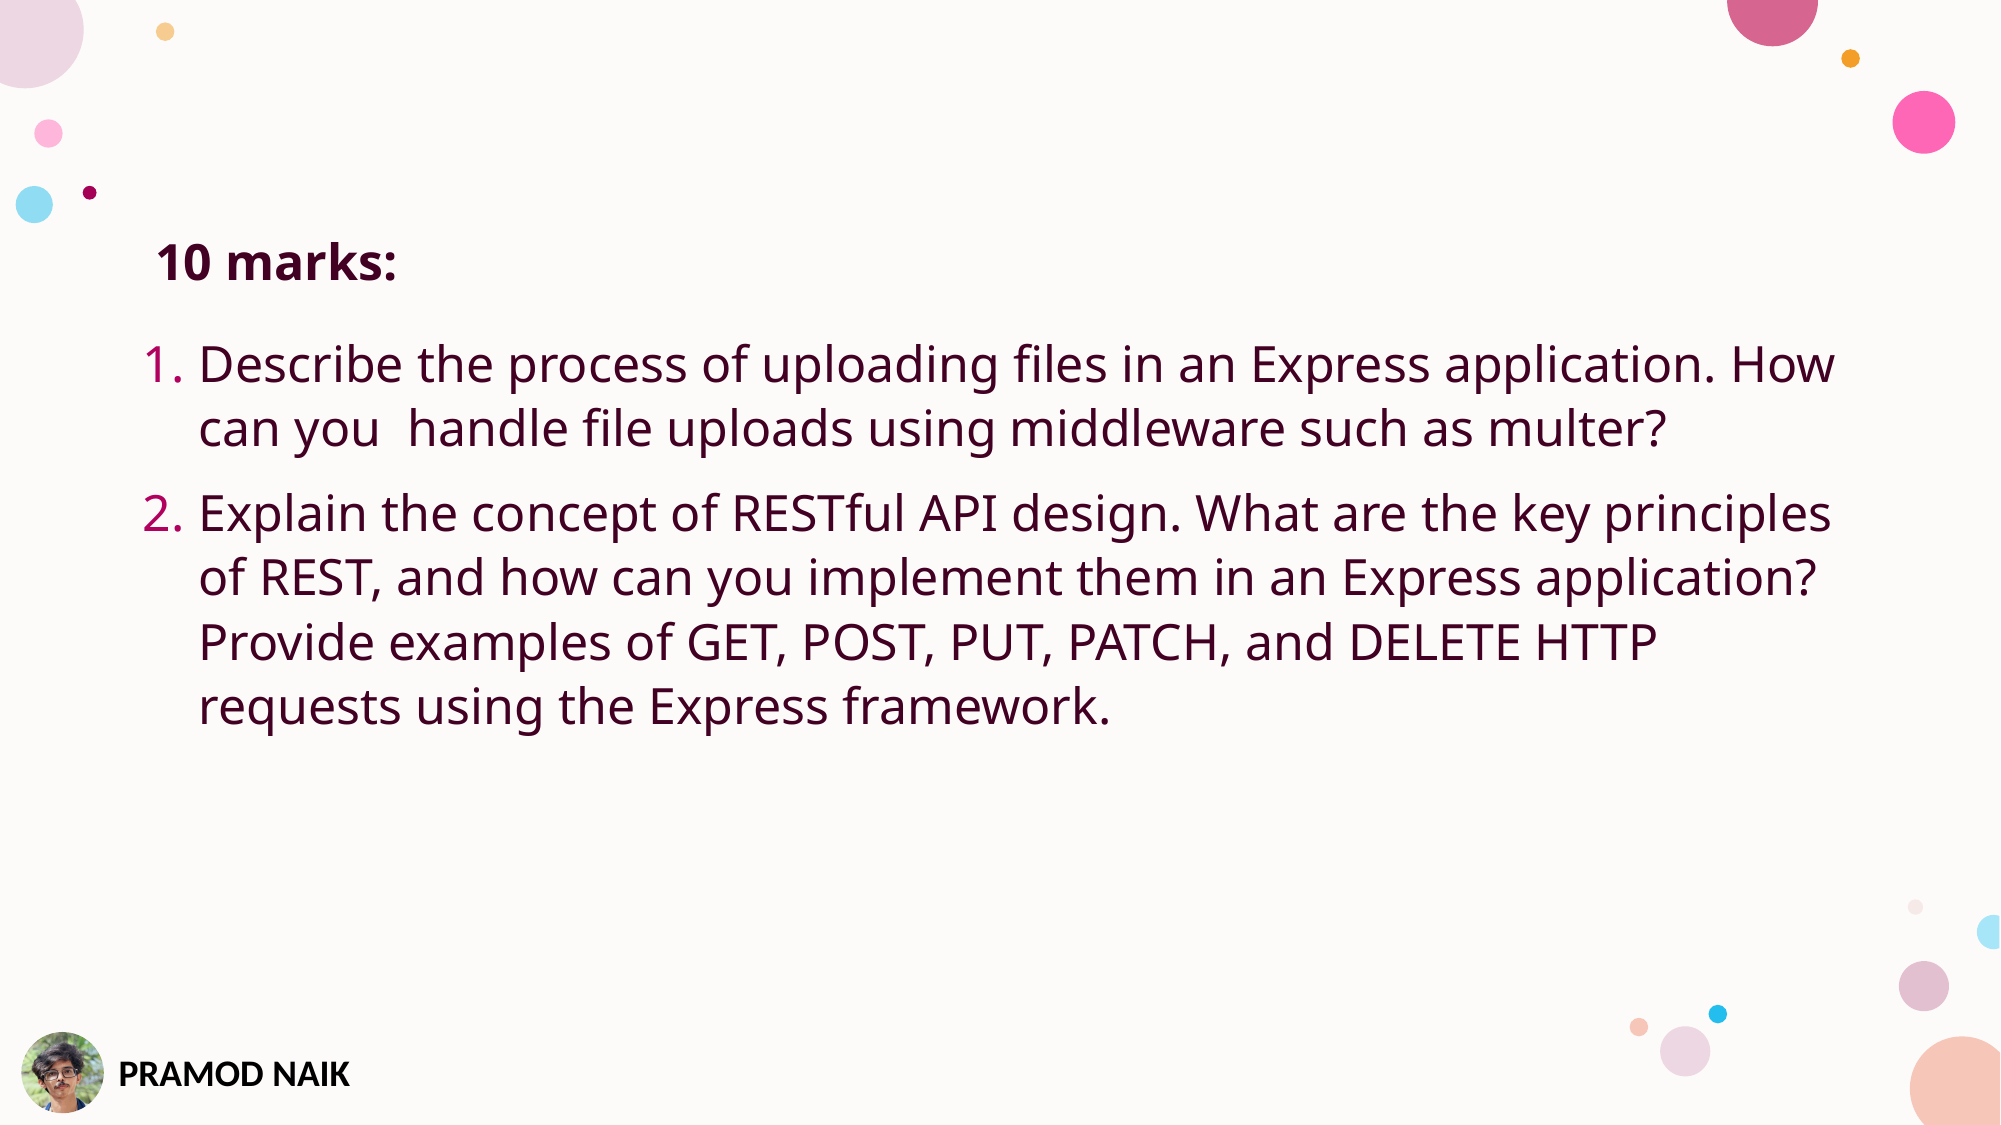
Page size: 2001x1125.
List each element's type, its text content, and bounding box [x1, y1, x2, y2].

list 10 marks: Describe the process of uploading files in an Express application. How can you handle file uploads using middleware such as multer? Explain the concept of RESTful API design. What are the key principles of REST, and how can you implement them in an Express application? Provide examples of GET, POST, PUT, PATCH, and DELETE HTTP requests using the Express framework. [127, 121, 1877, 1014]
picture [21, 1031, 104, 1114]
